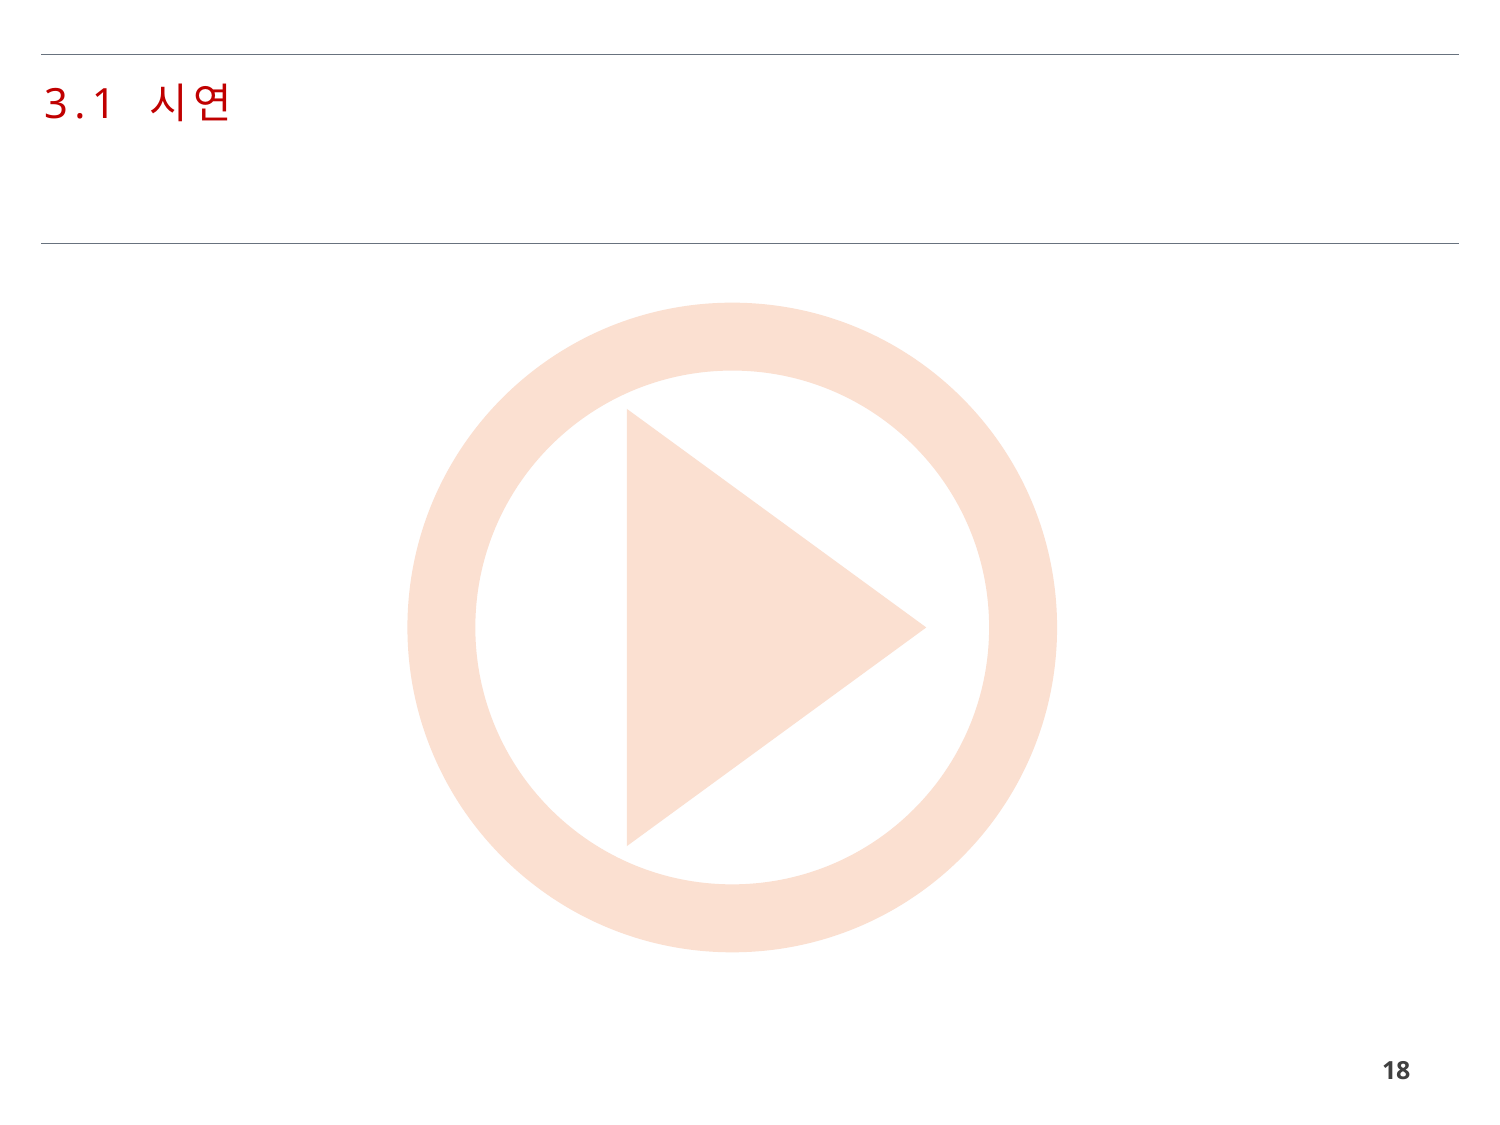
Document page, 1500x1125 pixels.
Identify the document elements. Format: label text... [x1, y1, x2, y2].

text_box 18 [1367, 1046, 1500, 1096]
text_box [405, 300, 1060, 955]
text_box 3.1 시연 [29, 75, 833, 136]
text_box [624, 407, 929, 848]
